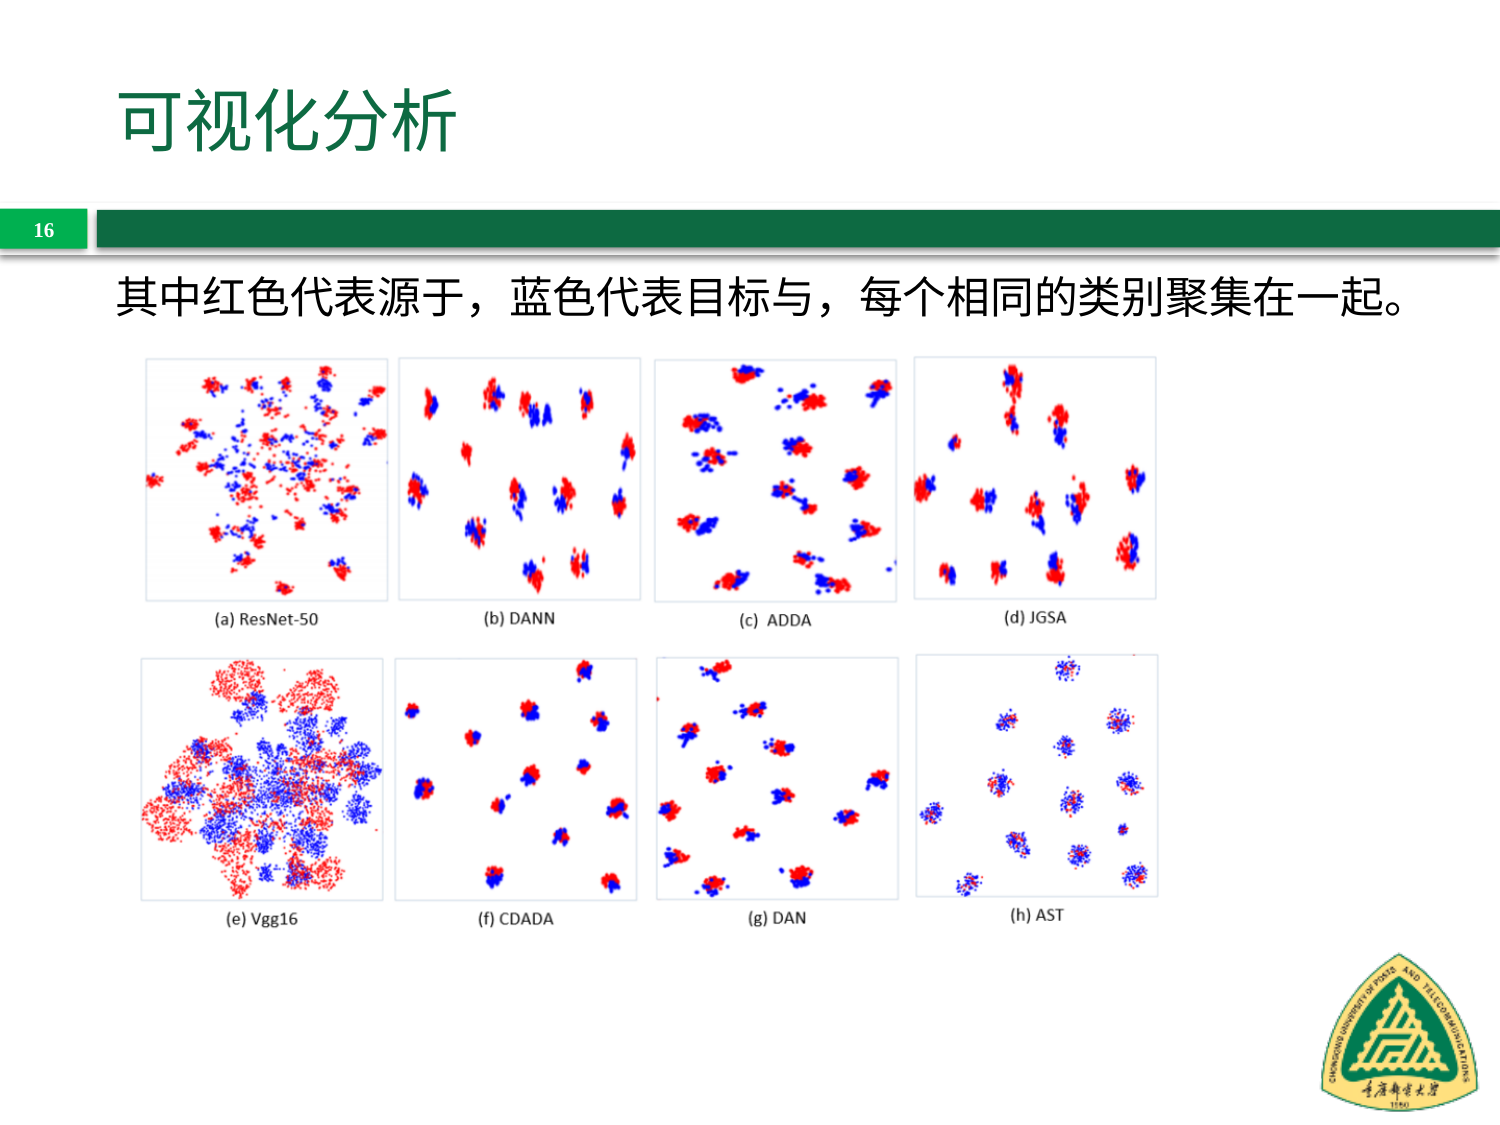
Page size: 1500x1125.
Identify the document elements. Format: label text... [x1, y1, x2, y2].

slide_number 16 [0, 208, 88, 249]
list 其中红色代表源于，蓝色代表目标与，每个相同的类别聚集在一起。 [100, 262, 1438, 1000]
picture [1317, 945, 1481, 1115]
picture [111, 350, 1233, 947]
title 可视化分析 [100, 37, 1438, 200]
